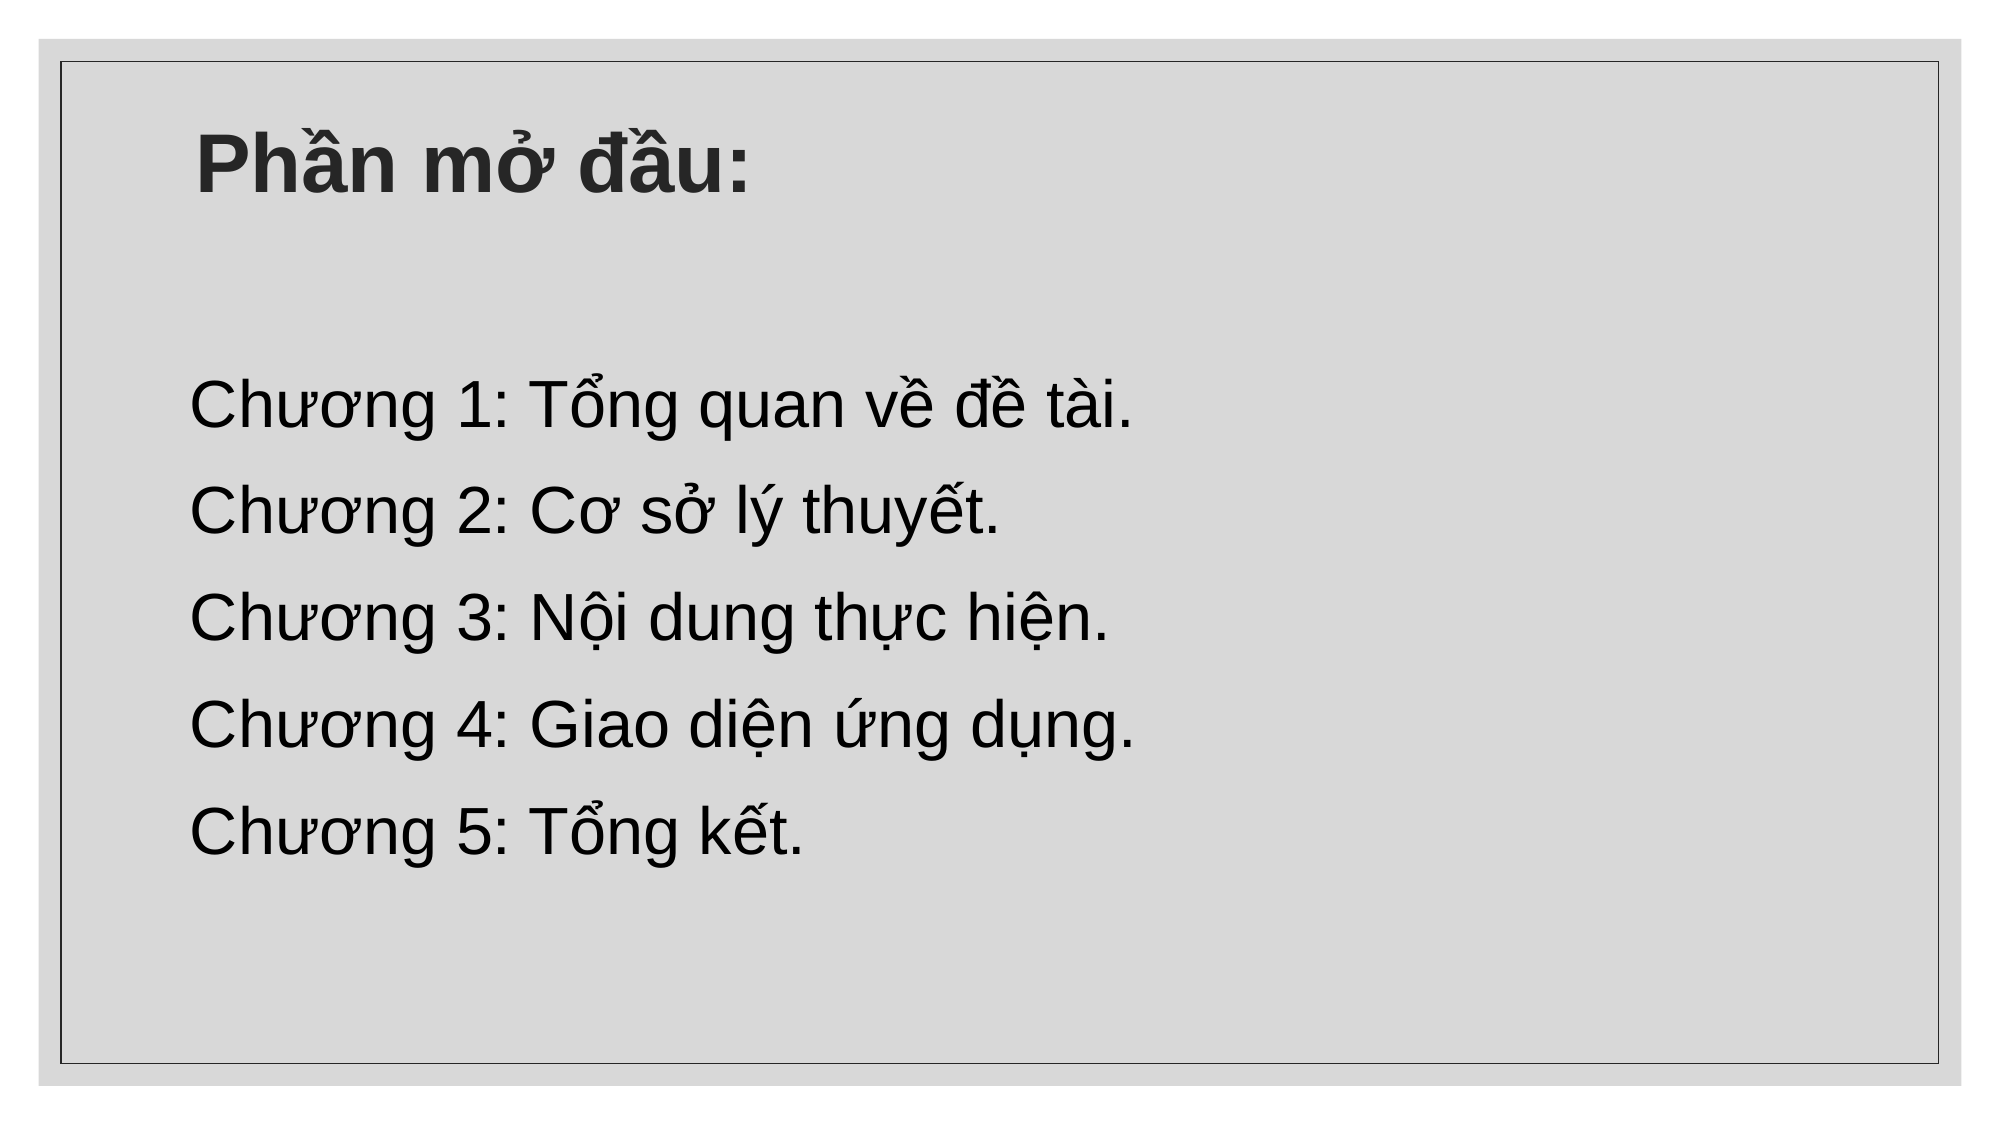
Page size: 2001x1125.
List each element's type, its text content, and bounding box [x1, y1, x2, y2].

title Phần mở đầu: [180, 47, 1830, 285]
list Chương 1: Tổng quan về đề tài. Chương 2: Cơ sở lý thuyết. Chương 3: Nội dung thực hiện. Chương 4: Giao diện ứng dụng. Chương 5: Tổng kết. [174, 345, 1825, 977]
